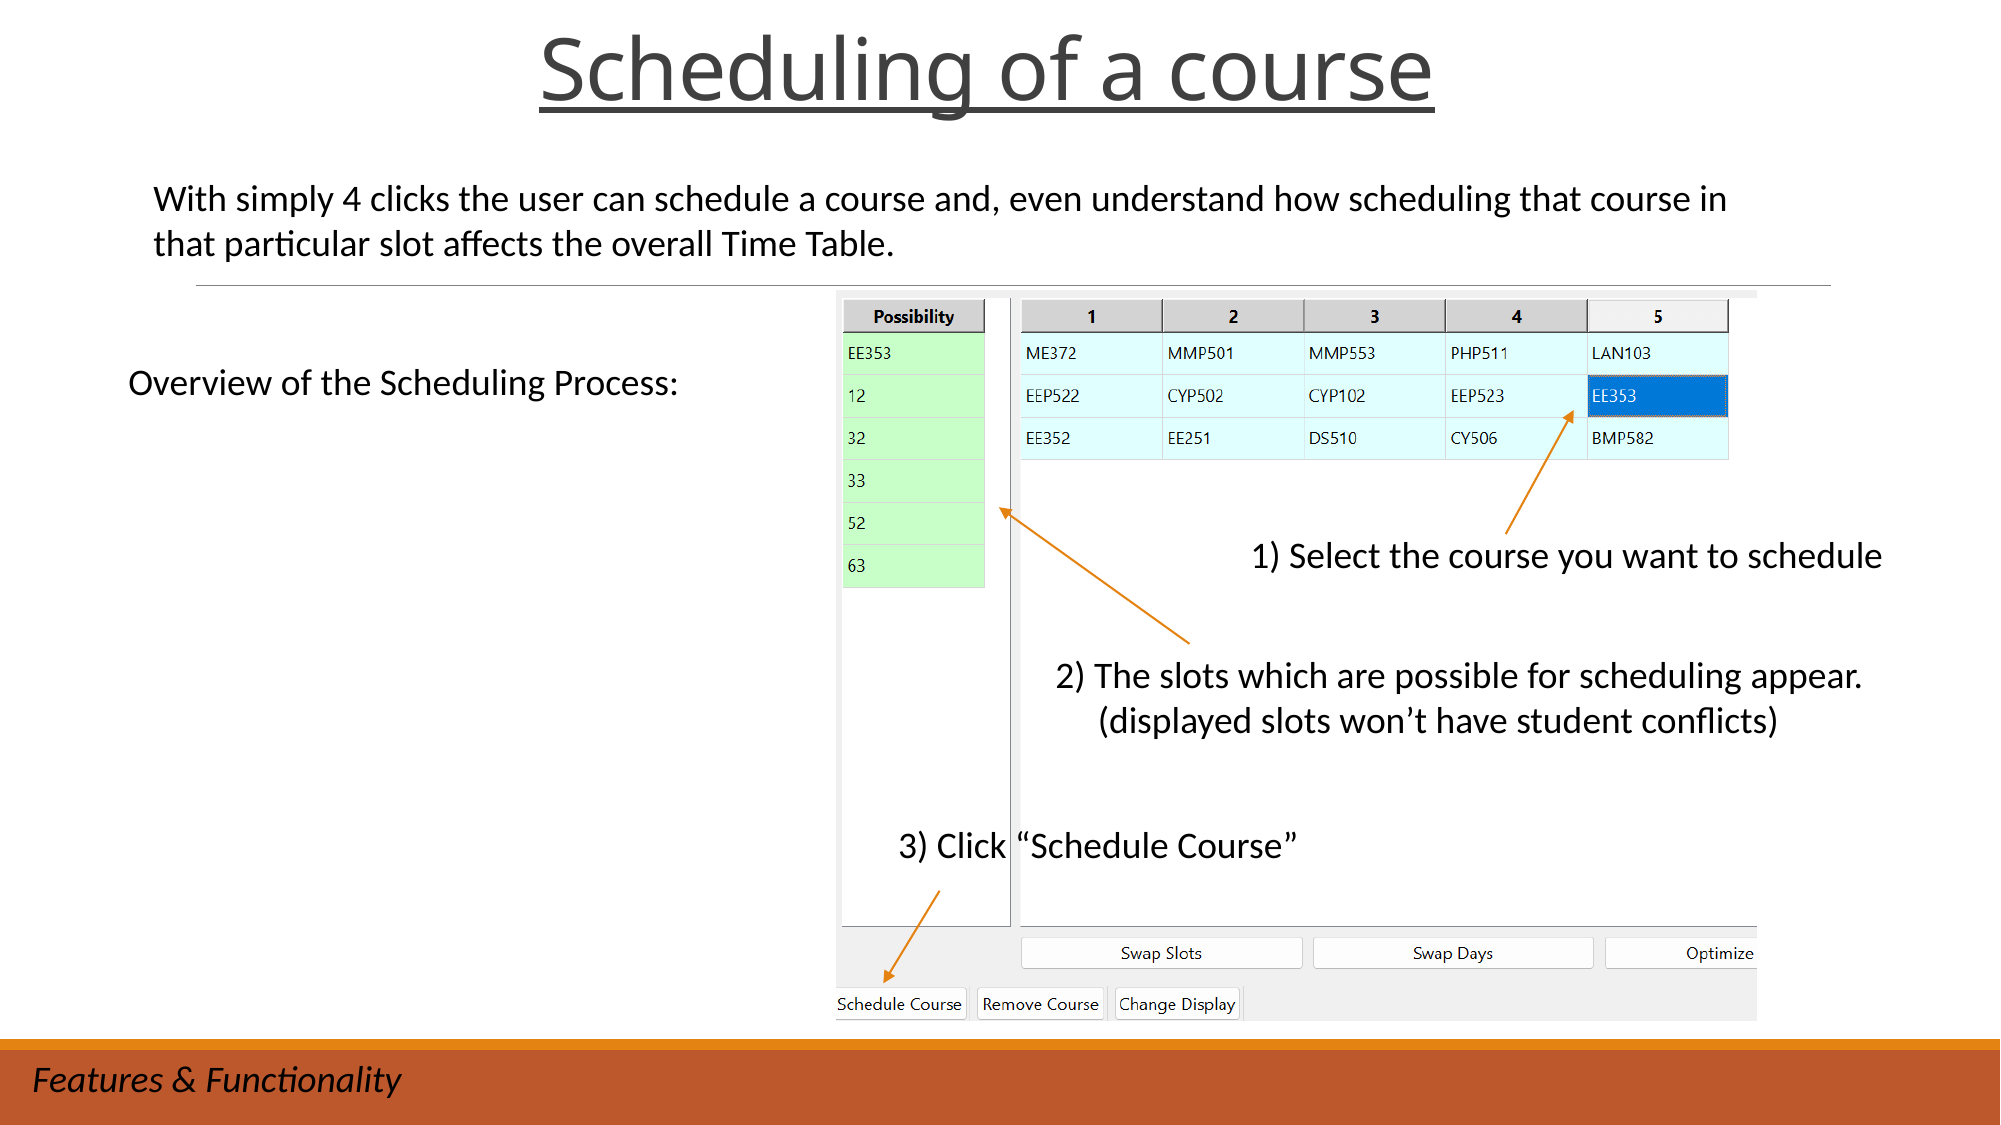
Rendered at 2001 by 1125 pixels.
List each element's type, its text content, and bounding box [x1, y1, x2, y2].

text_box Features & Functionality [17, 1047, 424, 1108]
text_box Overview of the Scheduling Process: [113, 350, 832, 411]
title Scheduling of a course [524, 0, 1474, 126]
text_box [1505, 409, 1575, 535]
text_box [882, 890, 941, 984]
text_box With simply 4 clicks the user can schedule a course and, even understand how scheduling that course in that particular slot affects the overall Time Table. [138, 166, 1788, 271]
text_box 2) The slots which are possible for scheduling appear. (displayed slots won’t have student conflicts) [1765, 643, 1917, 749]
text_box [998, 506, 1191, 645]
text_box 1) Select the course you want to schedule [1765, 524, 1917, 584]
picture [835, 289, 1757, 1022]
